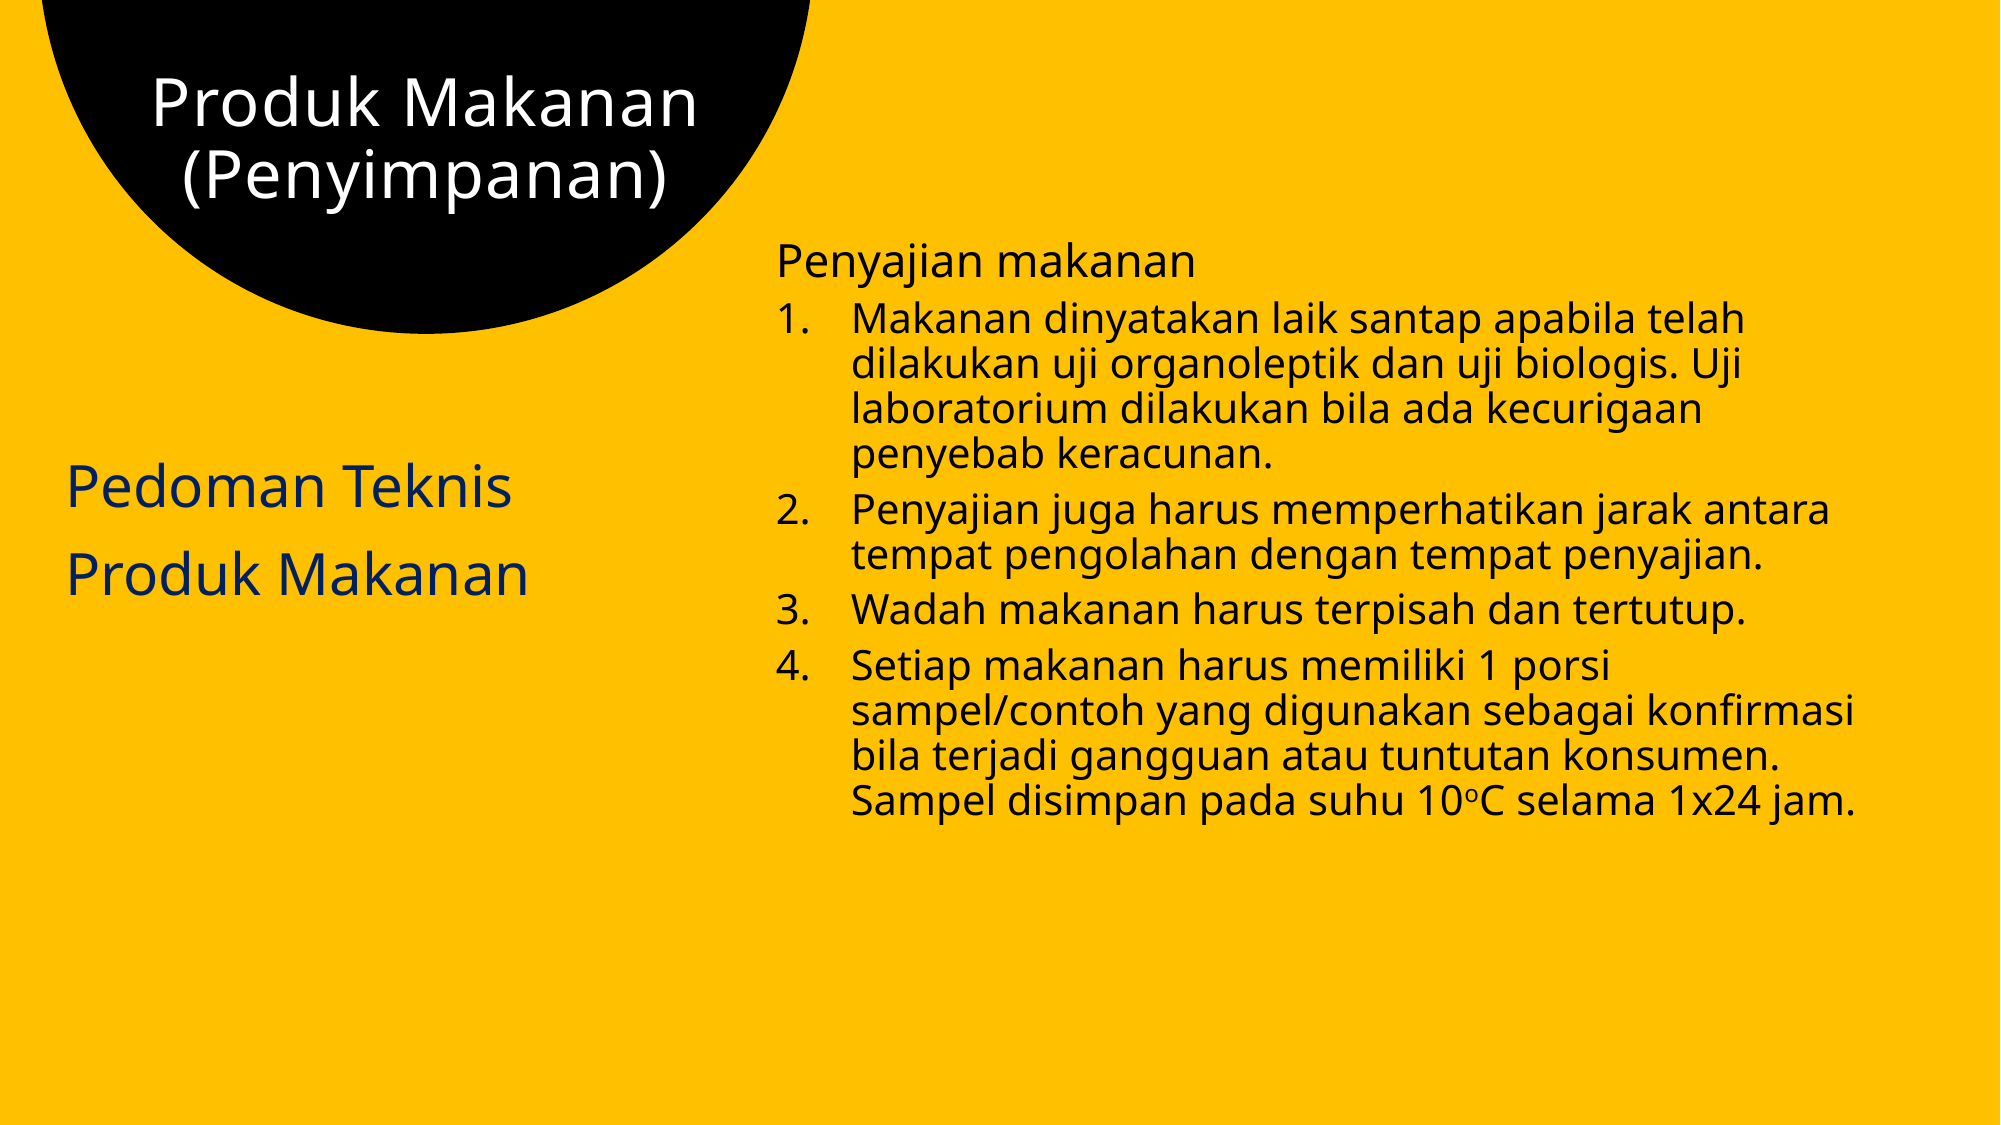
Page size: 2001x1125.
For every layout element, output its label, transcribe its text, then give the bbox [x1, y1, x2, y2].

text_box [40, 0, 91, 144]
text_box [761, 0, 812, 144]
list Penyajian makanan Makanan dinyatakan laik santap apabila telah dilakukan uji organoleptik dan uji biologis. Uji laboratorium dilakukan bila ada kecurigaan penyebab keracunan. Penyajian juga harus memperhatikan jarak antara tempat pengolahan dengan tempat penyajian. Wadah makanan harus terpisah dan tertutup. Setiap makanan harus memiliki 1 porsi sampel/contoh yang digunakan sebagai konfirmasi bila terjadi gangguan atau tuntutan konsumen. Sampel disimpan pada suhu 10oC selama 1x24 jam. [760, 230, 1909, 838]
title Produk Makanan (Penyimpanan) [91, 0, 761, 296]
list Pedoman Teknis Produk Makanan [50, 450, 761, 618]
text_box [256, 296, 596, 335]
